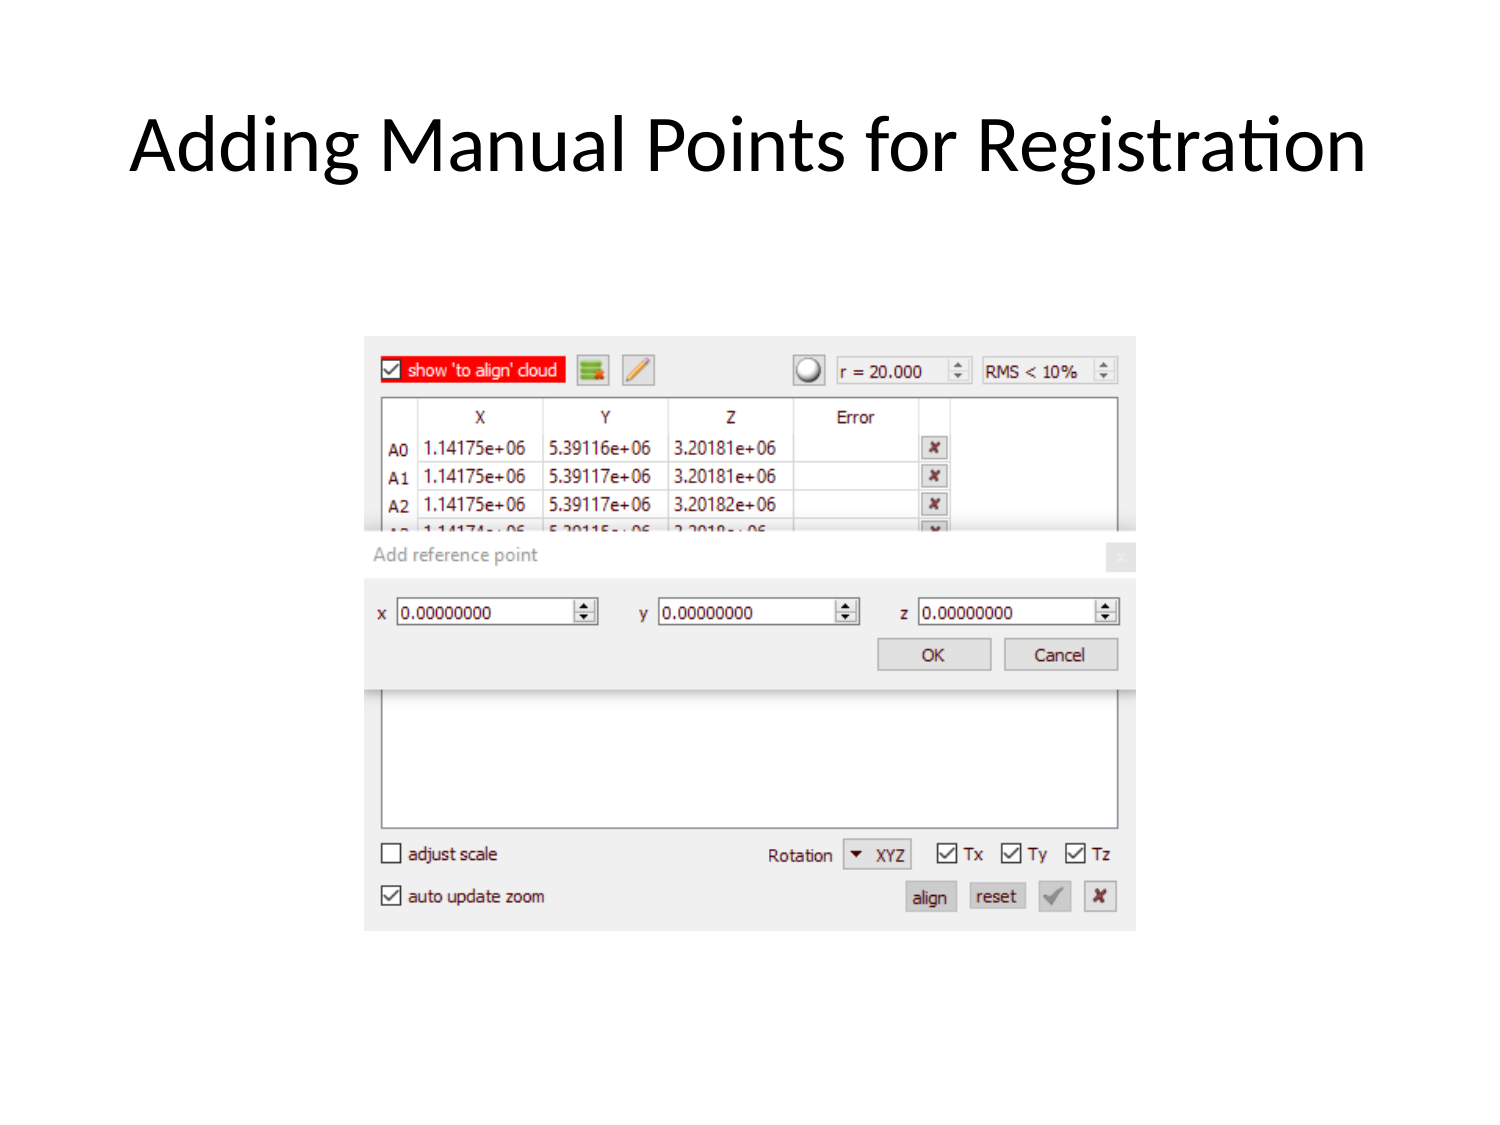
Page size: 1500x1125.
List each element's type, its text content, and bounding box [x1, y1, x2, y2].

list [364, 336, 1136, 931]
title Adding Manual Points for Registration [75, 45, 1425, 233]
